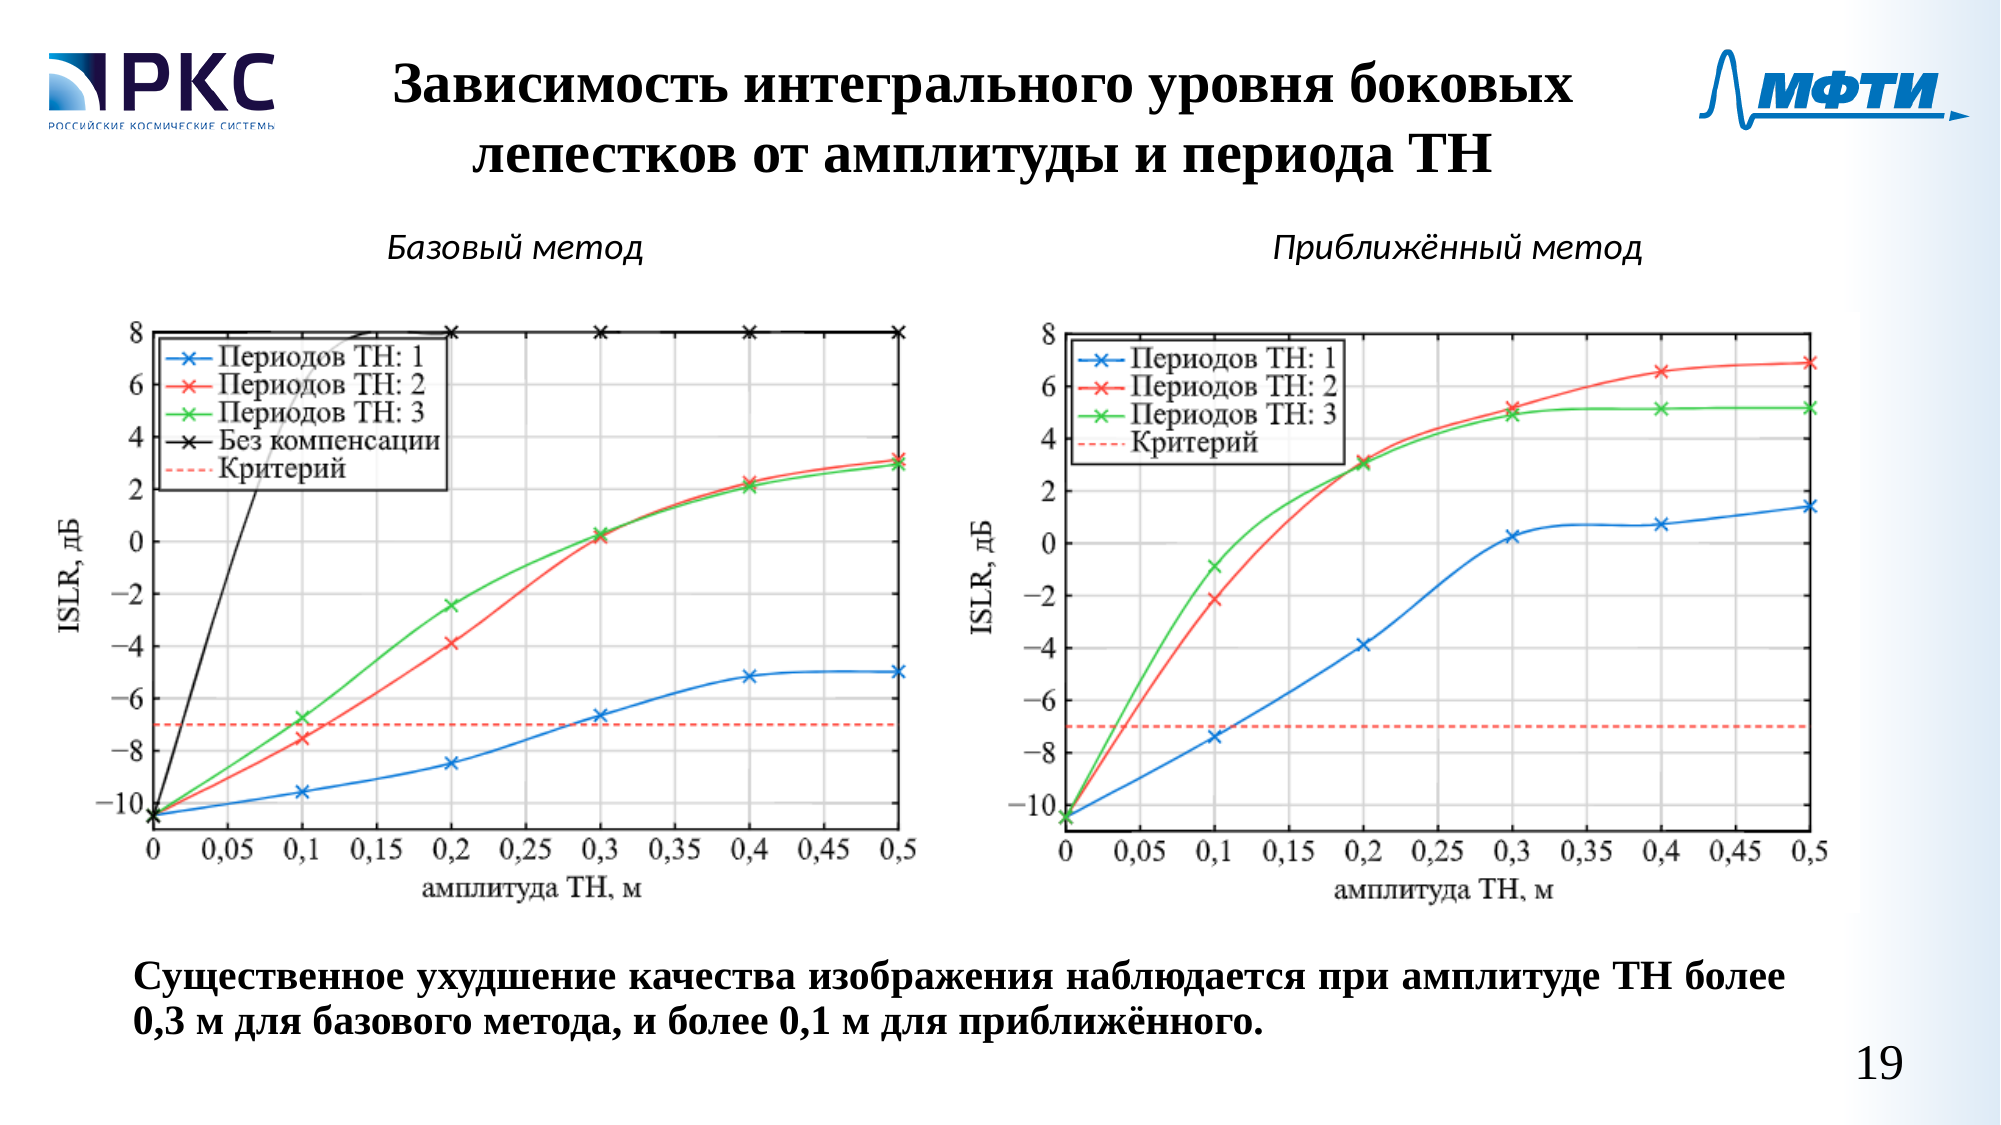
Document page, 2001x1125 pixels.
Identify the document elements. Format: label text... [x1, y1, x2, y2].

picture [20, 295, 1861, 913]
picture [47, 52, 275, 130]
text_box Приближённый метод [1257, 213, 1683, 266]
text_box Зависимость интегрального уровня боковых лепестков от амплитуды и периода ТН [348, 36, 1618, 172]
picture [1658, 0, 2000, 208]
text_box Базовый метод [371, 213, 797, 266]
text_box [262, 208, 1701, 312]
text_box <номер> [1839, 1022, 2000, 1098]
text_box Существенное ухудшение качества изображения наблюдается при амплитуде ТН более 0,3 м для базового метода, и более 0,1 м для приближённого. [118, 946, 1801, 1063]
